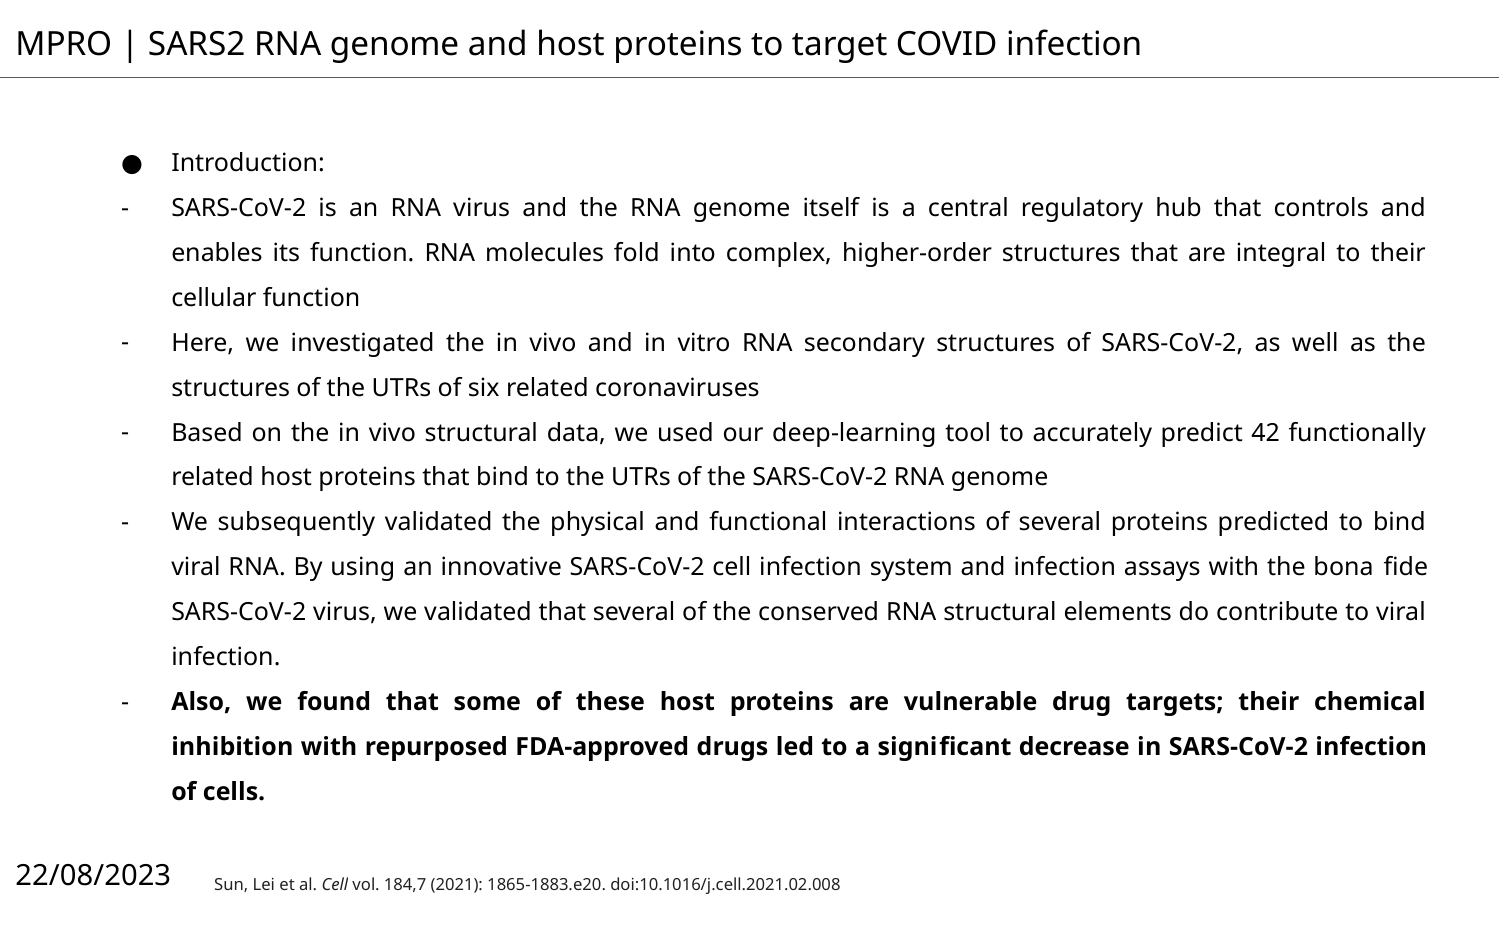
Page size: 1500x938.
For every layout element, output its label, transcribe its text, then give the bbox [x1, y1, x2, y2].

text_box MPRO | SARS2 RNA genome and host proteins to target COVID infection [0, 7, 1201, 77]
text_box 22/08/2023 [0, 841, 217, 907]
text_box Introduction: SARS-CoV-2 is an RNA virus and the RNA genome itself is a central regulatory hub that controls and enables its function. RNA molecules fold into complex, higher-order structures that are integral to their cellular function Here, we investigated the in vivo and in vitro RNA secondary structures of SARS-CoV-2, as well as the structures of the UTRs of six related coronaviruses Based on the in vivo structural data, we used our deep-learning tool to accurately predict 42 functionally related host proteins that bind to the UTRs of the SARS-CoV-2 RNA genome We subsequently validated the physical and functional interactions of several proteins predicted to bind viral RNA. By using an innovative SARS-CoV-2 cell infection system and infection assays with the bona ﬁde SARS-CoV-2 virus, we validated that several of the conserved RNA structural elements do contribute to viral infection. Also, we found that some of these host proteins are vulnerable drug targets; their chemical inhibition with repurposed FDA-approved drugs led to a signiﬁcant decrease in SARS-CoV-2 infection of cells. [81, 116, 1444, 820]
text_box Sun, Lei et al. Cell vol. 184,7 (2021): 1865-1883.e20. doi:10.1016/j.cell.2021.02.008 [199, 848, 1219, 909]
